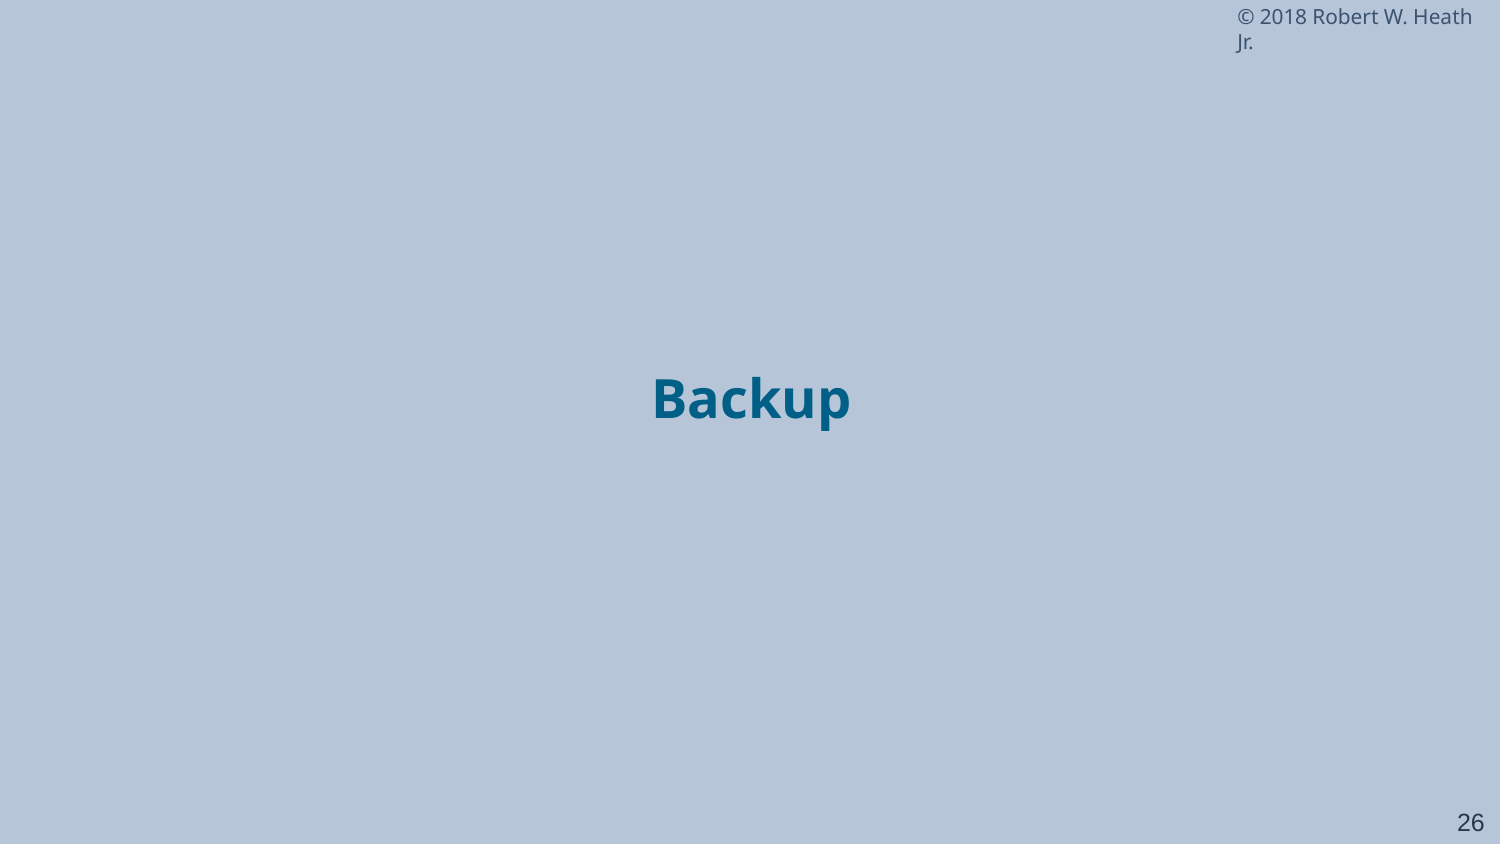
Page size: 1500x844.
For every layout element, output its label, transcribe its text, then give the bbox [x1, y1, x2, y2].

title Backup [76, 339, 1427, 455]
slide_number 26 [1162, 798, 1500, 844]
